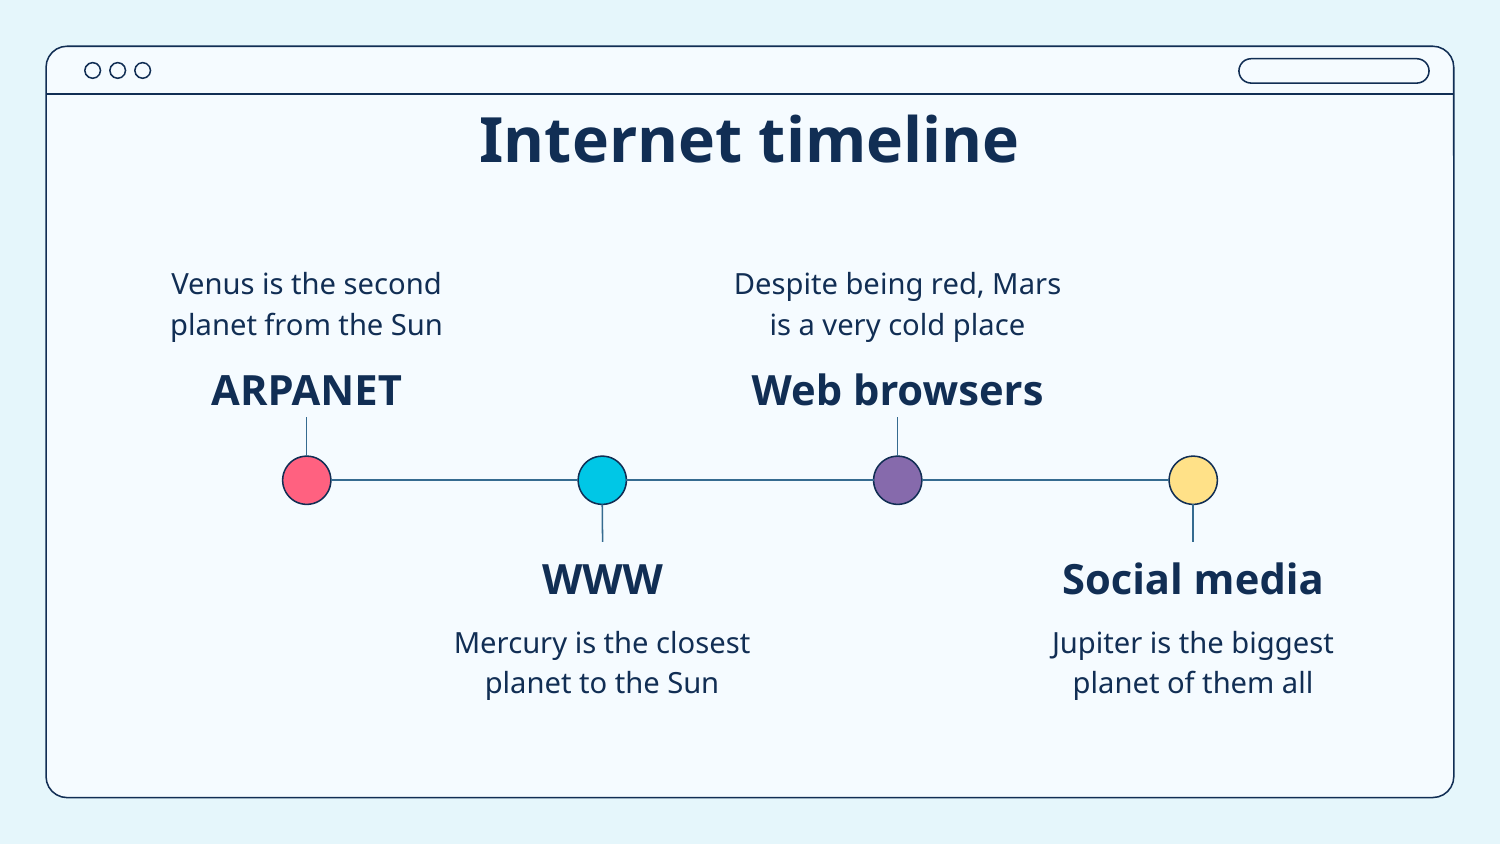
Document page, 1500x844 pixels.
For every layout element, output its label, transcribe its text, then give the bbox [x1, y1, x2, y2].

title Internet timeline [118, 85, 1382, 180]
text_box [282, 456, 331, 505]
text_box Jupiter is the biggest planet of them all [1004, 604, 1382, 699]
text_box Mercury is the closest planet to the Sun [413, 604, 791, 699]
text_box Web browsers [709, 356, 1087, 418]
text_box [873, 456, 922, 505]
text_box Social media [1004, 541, 1382, 604]
text_box WWW [413, 541, 792, 618]
text_box ARPANET [118, 356, 496, 418]
text_box Venus is the second planet from the Sun [118, 261, 496, 356]
text_box [578, 456, 627, 505]
text_box Despite being red, Mars is a very cold place [709, 261, 1087, 356]
text_box [1169, 456, 1218, 505]
